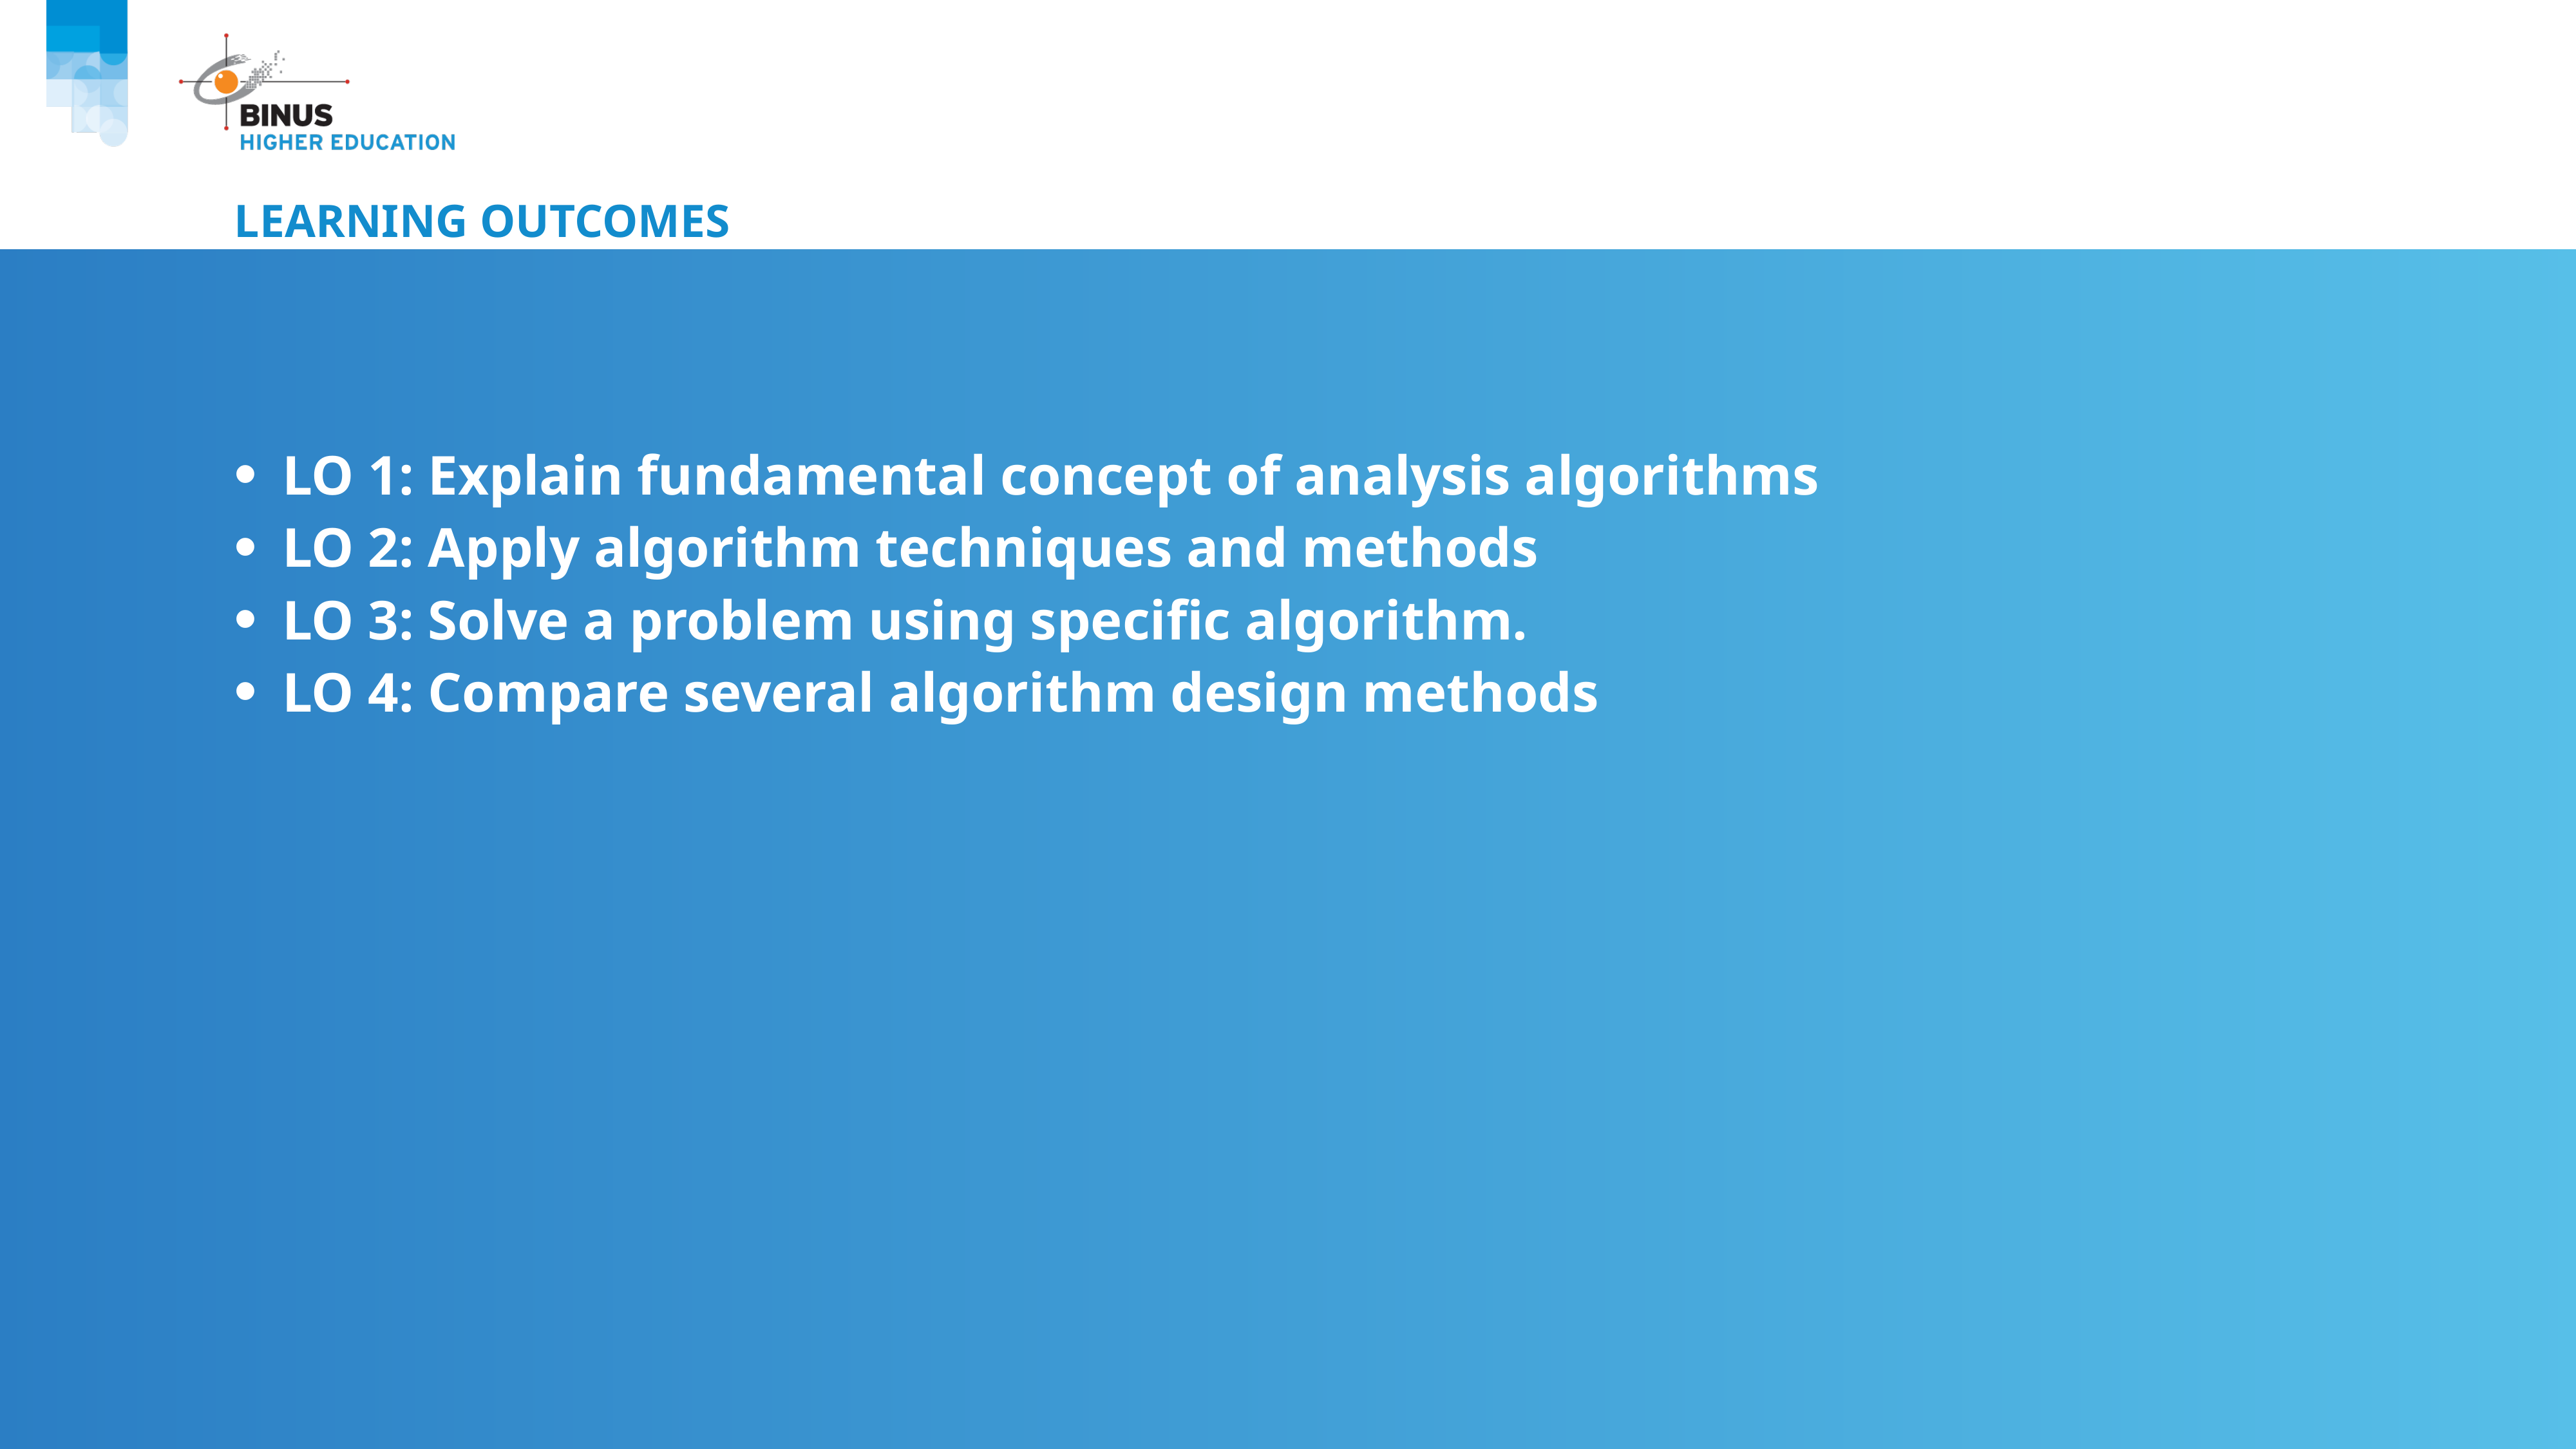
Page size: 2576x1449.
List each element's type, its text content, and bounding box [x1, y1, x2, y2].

title Learning outcomes [228, 197, 1784, 252]
picture [46, 0, 455, 154]
list LO 1: Explain fundamental concept of analysis algorithms LO 2: Apply algorithm techniques and methods LO 3: Solve a problem using specific algorithm. LO 4: Compare several algorithm design methods [228, 435, 2349, 1337]
